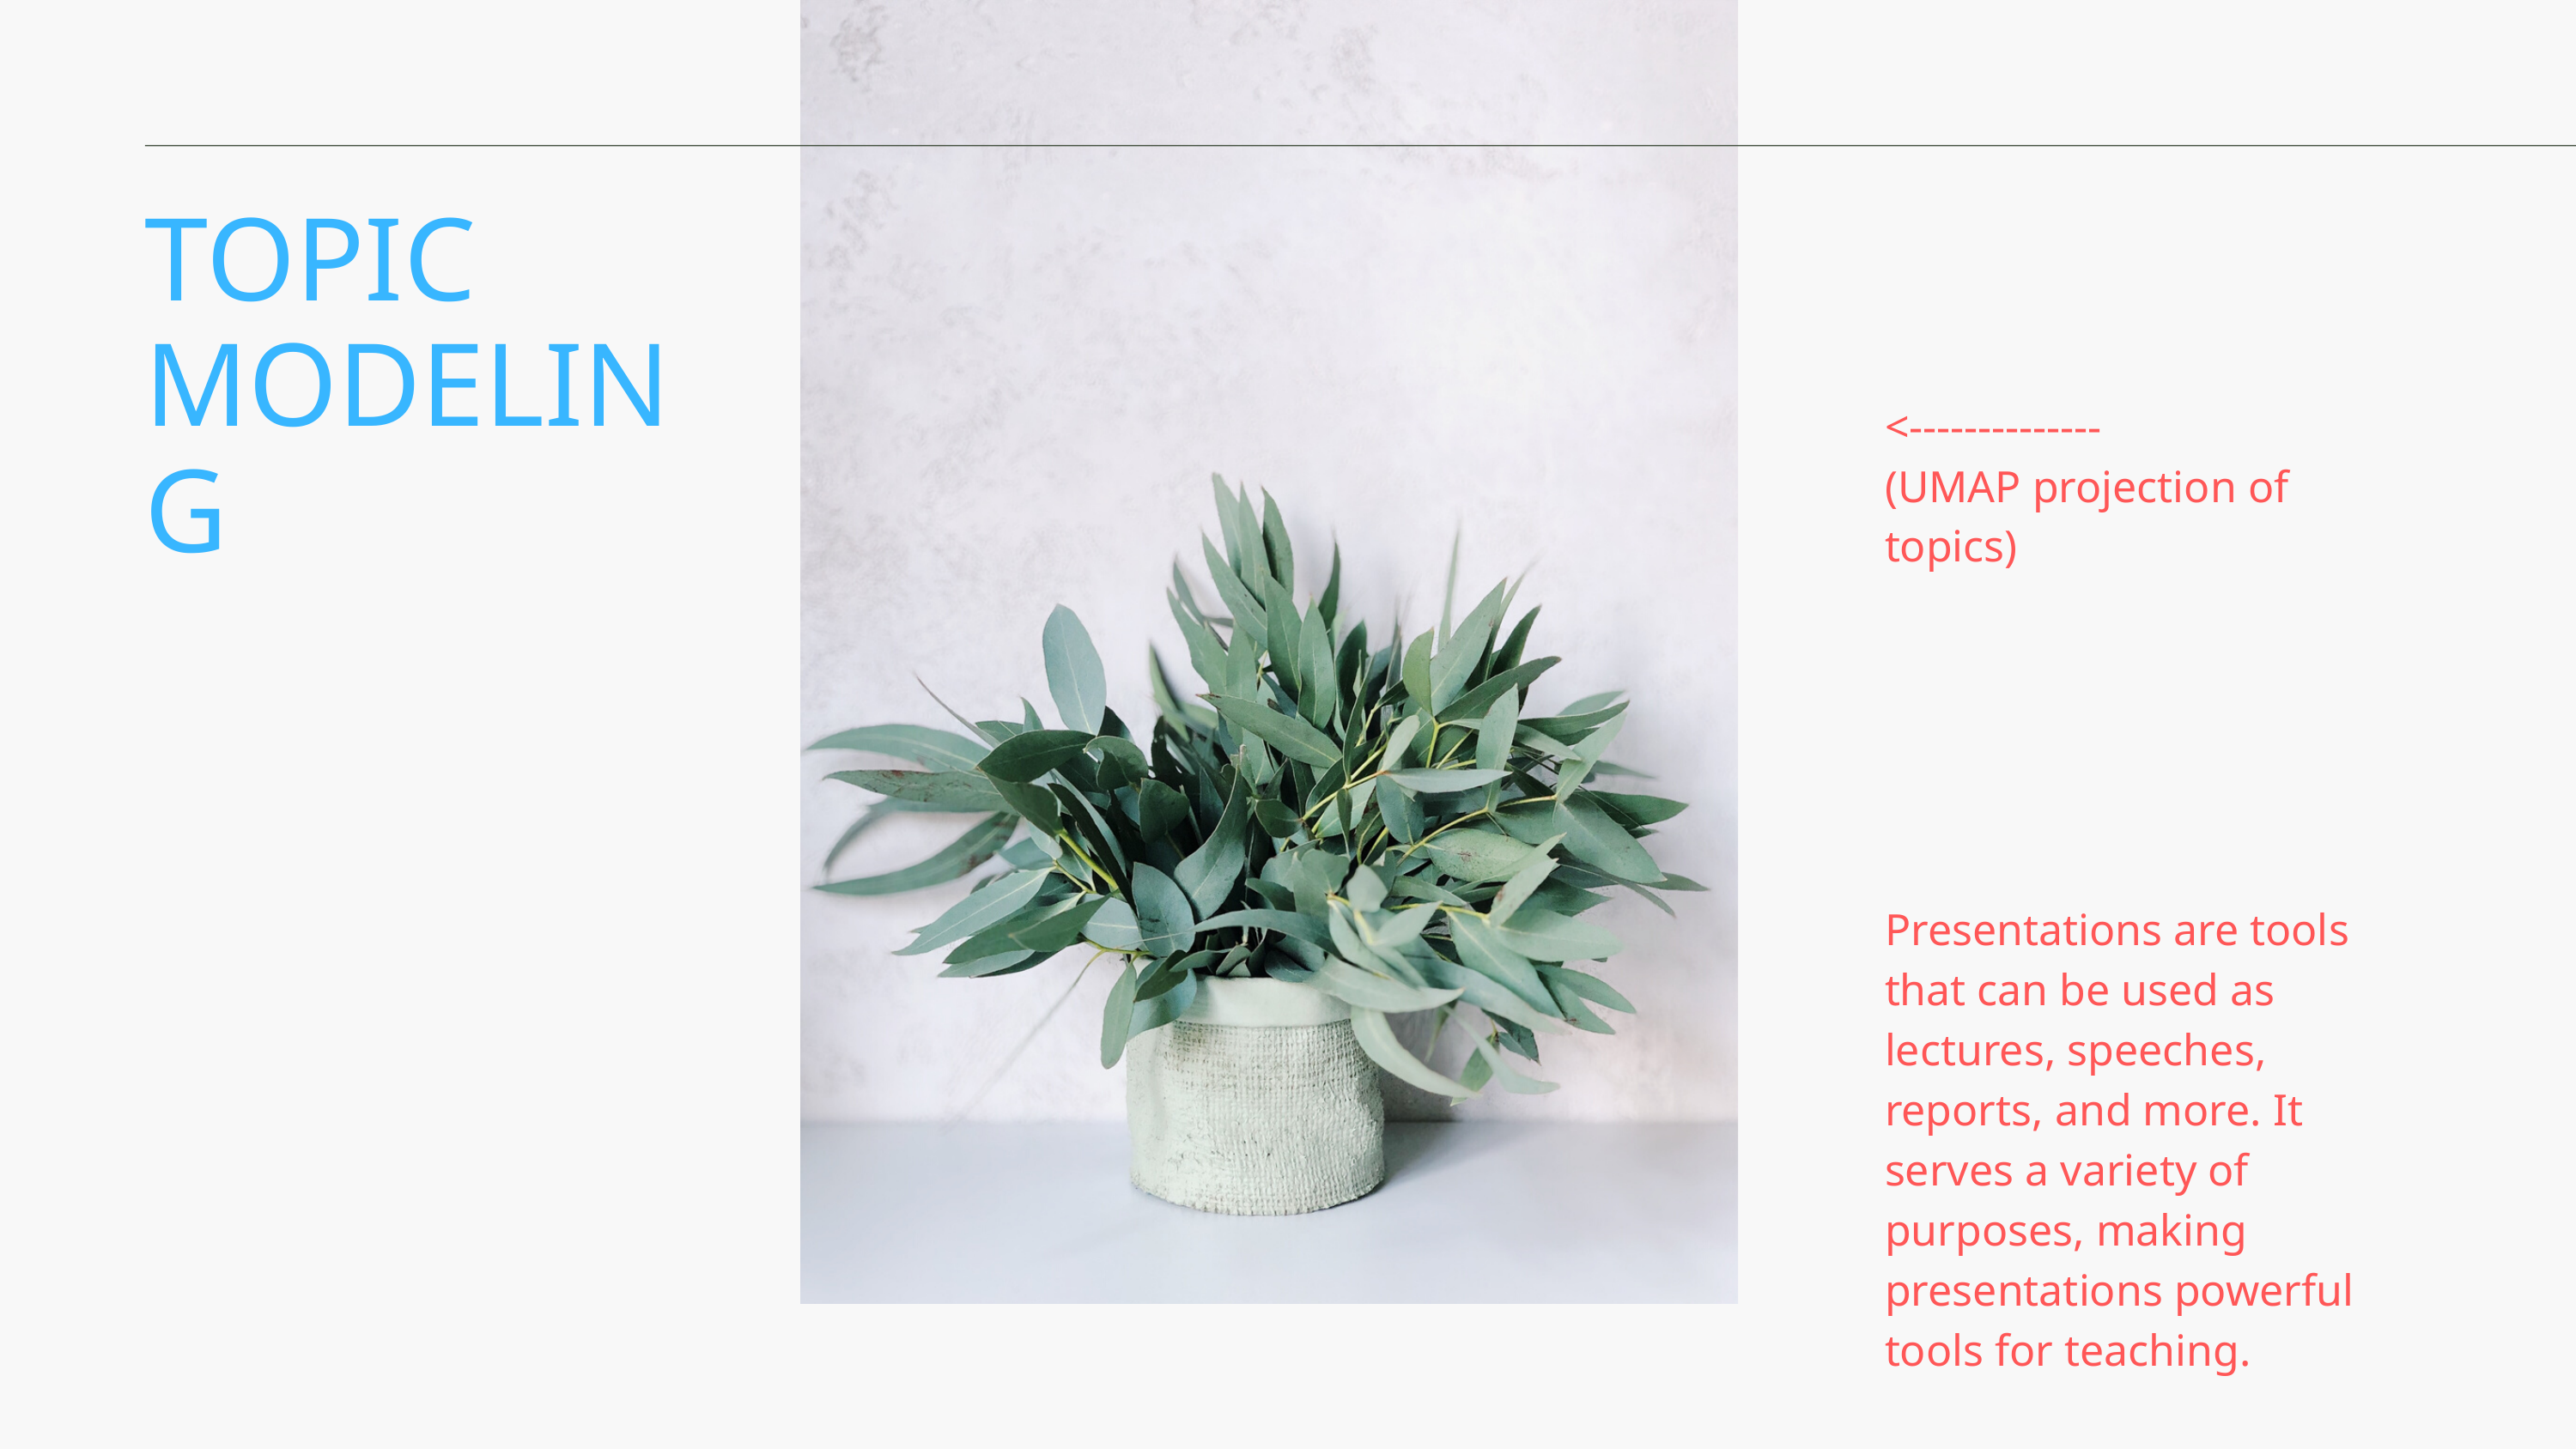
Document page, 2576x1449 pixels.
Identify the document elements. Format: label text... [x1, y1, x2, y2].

text_box Presentations are tools that can be used as lectures, speeches, reports, and more. It serves a variety of purposes, making presentations powerful tools for teaching. [1885, 894, 2432, 1375]
text_box TOPIC MODELING [144, 197, 735, 576]
text_box <-------------- (UMAP projection of topics) [1885, 391, 2432, 571]
picture [799, 0, 1739, 1304]
